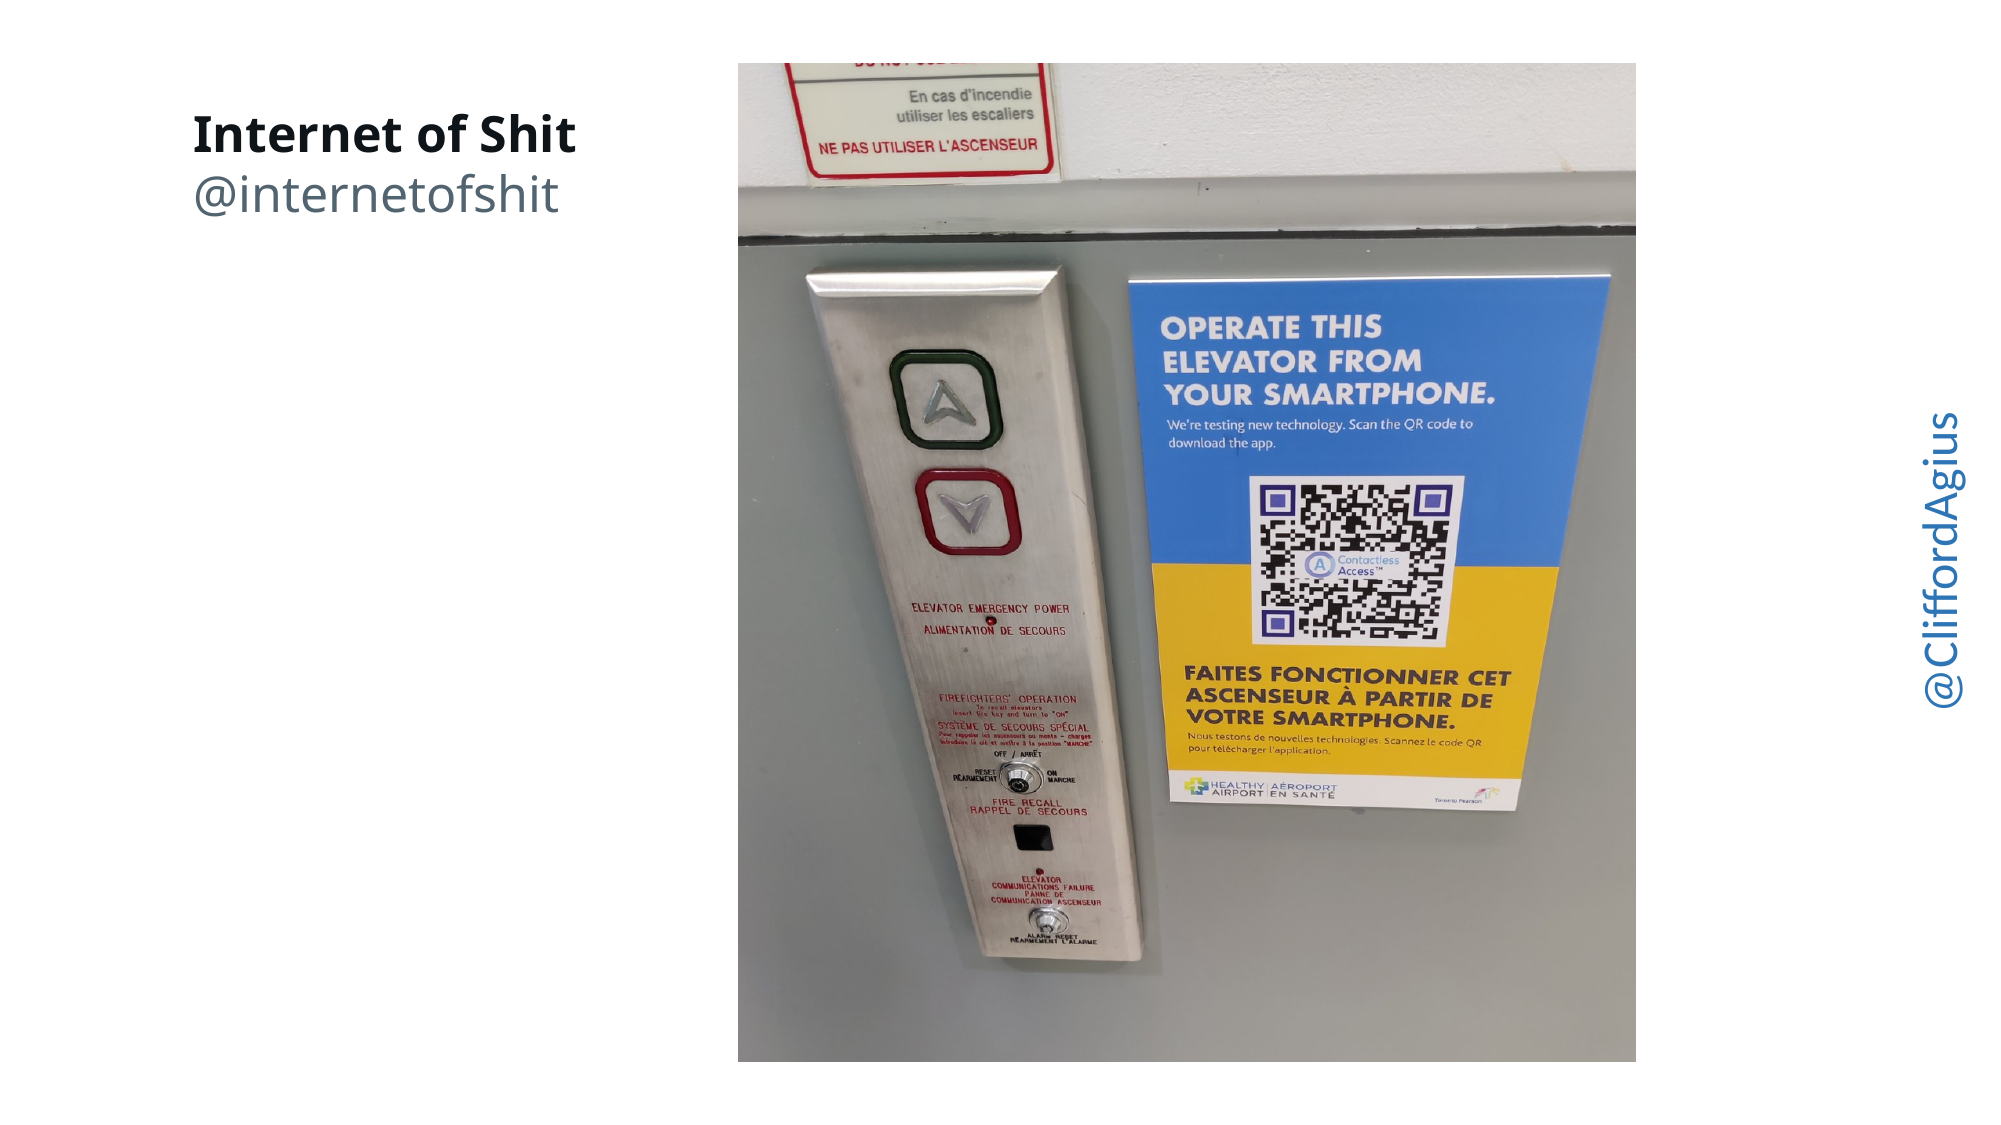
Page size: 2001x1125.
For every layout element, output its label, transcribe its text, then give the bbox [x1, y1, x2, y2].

picture [738, 63, 1636, 1062]
text_box Internet of Shit @internetofshit [178, 95, 738, 231]
